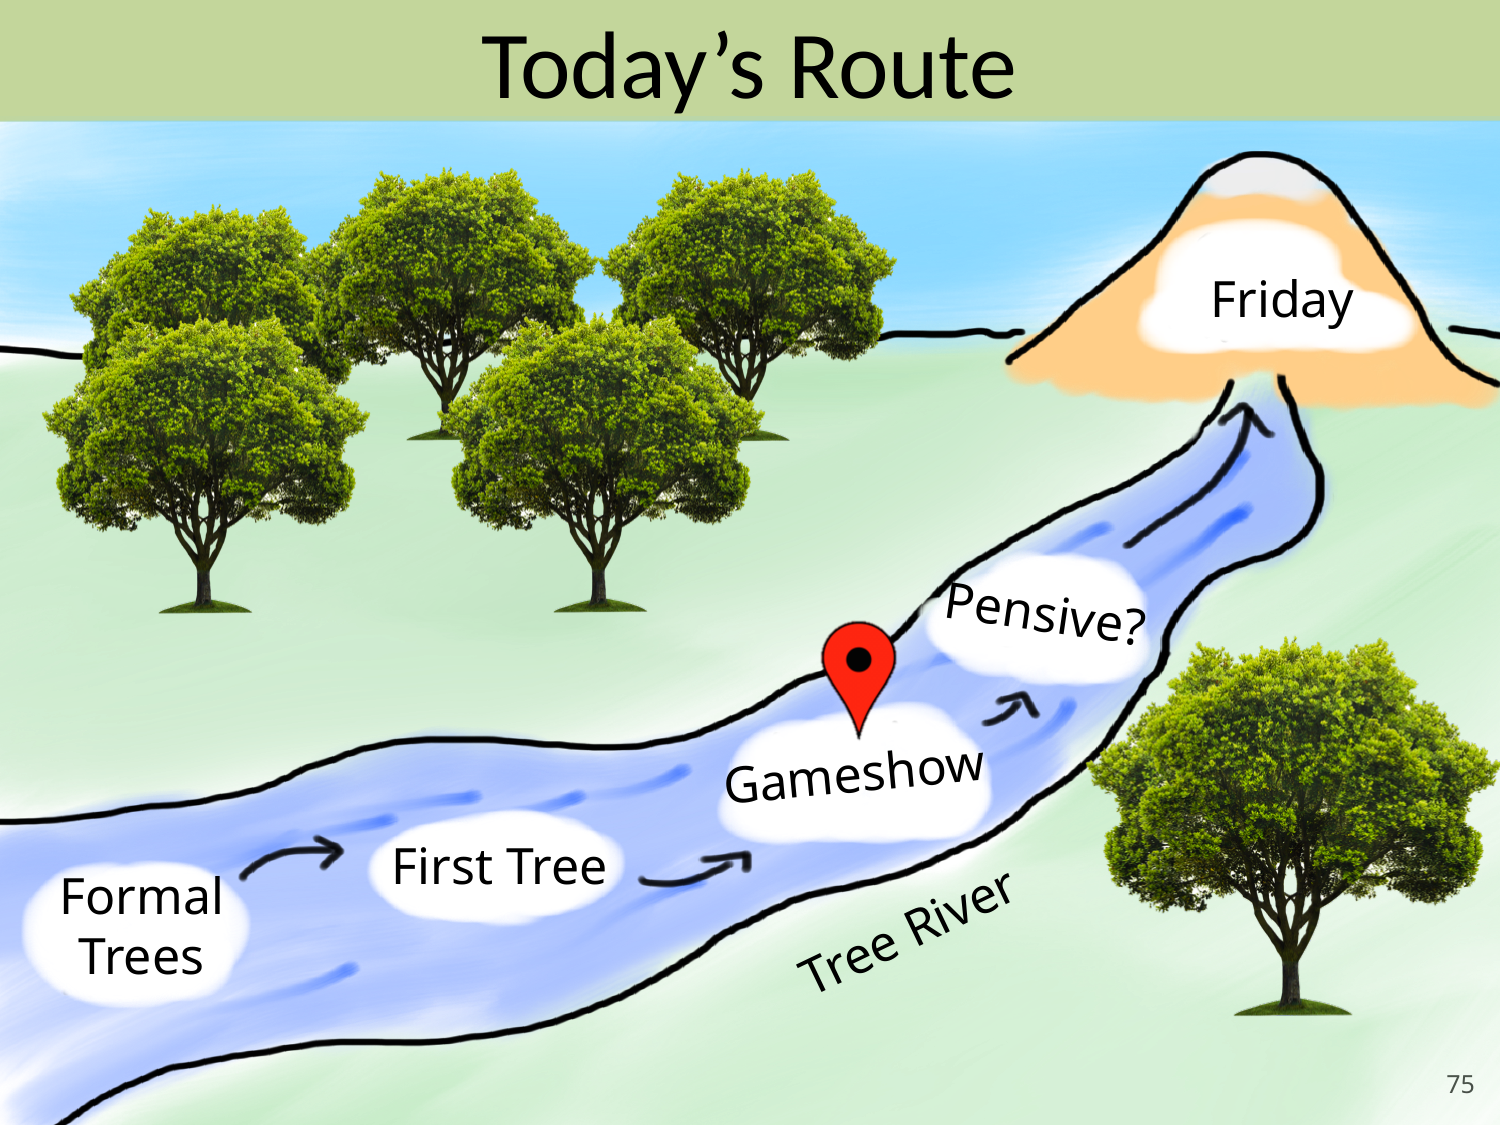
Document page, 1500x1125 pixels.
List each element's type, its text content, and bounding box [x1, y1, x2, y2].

text_box Today’s Route [0, 0, 1500, 77]
picture [0, 78, 1500, 1125]
